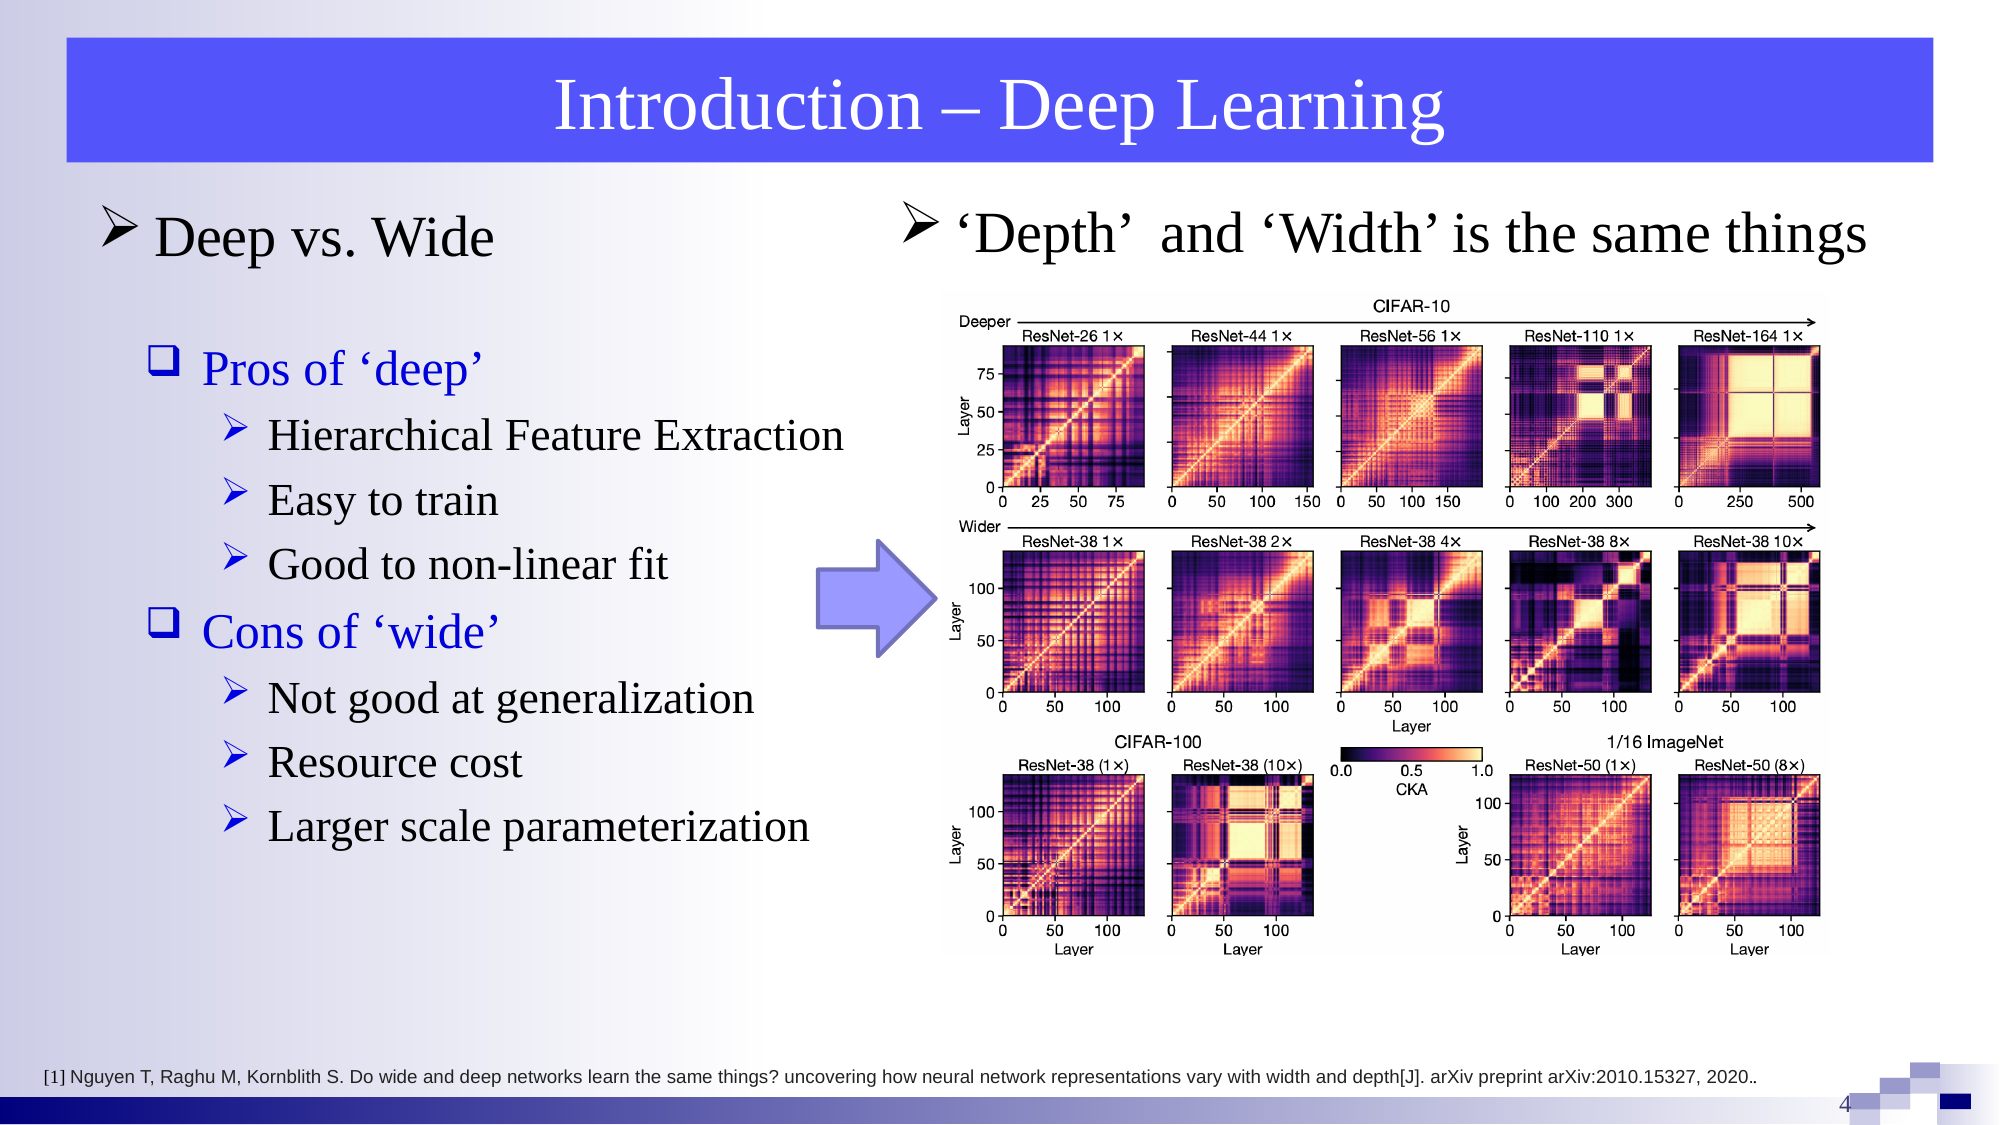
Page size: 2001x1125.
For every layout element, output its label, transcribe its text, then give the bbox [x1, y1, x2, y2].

title Introduction – Deep Learning [66, 37, 1934, 163]
text_box [815, 538, 936, 659]
text_box ‘Depth’ and ‘Width’ is the same things [883, 186, 1901, 272]
list Pros of ‘deep’ Hierarchical Feature Extraction Easy to train Good to non-linear fit Cons of ‘wide’ Not good at generalization Resource cost Larger scale parameterization [130, 328, 936, 415]
text_box Deep vs. Wide [83, 190, 1568, 276]
picture [941, 284, 1843, 956]
slide_number 3 [1399, 1049, 1867, 1125]
text_box [1] Nguyen T, Raghu M, Kornblith S. Do wide and deep networks learn the same things? uncovering how neural network representations vary with width and depth[J]. arXiv preprint arXiv:2010.15327, 2020.. [28, 1057, 1843, 1096]
